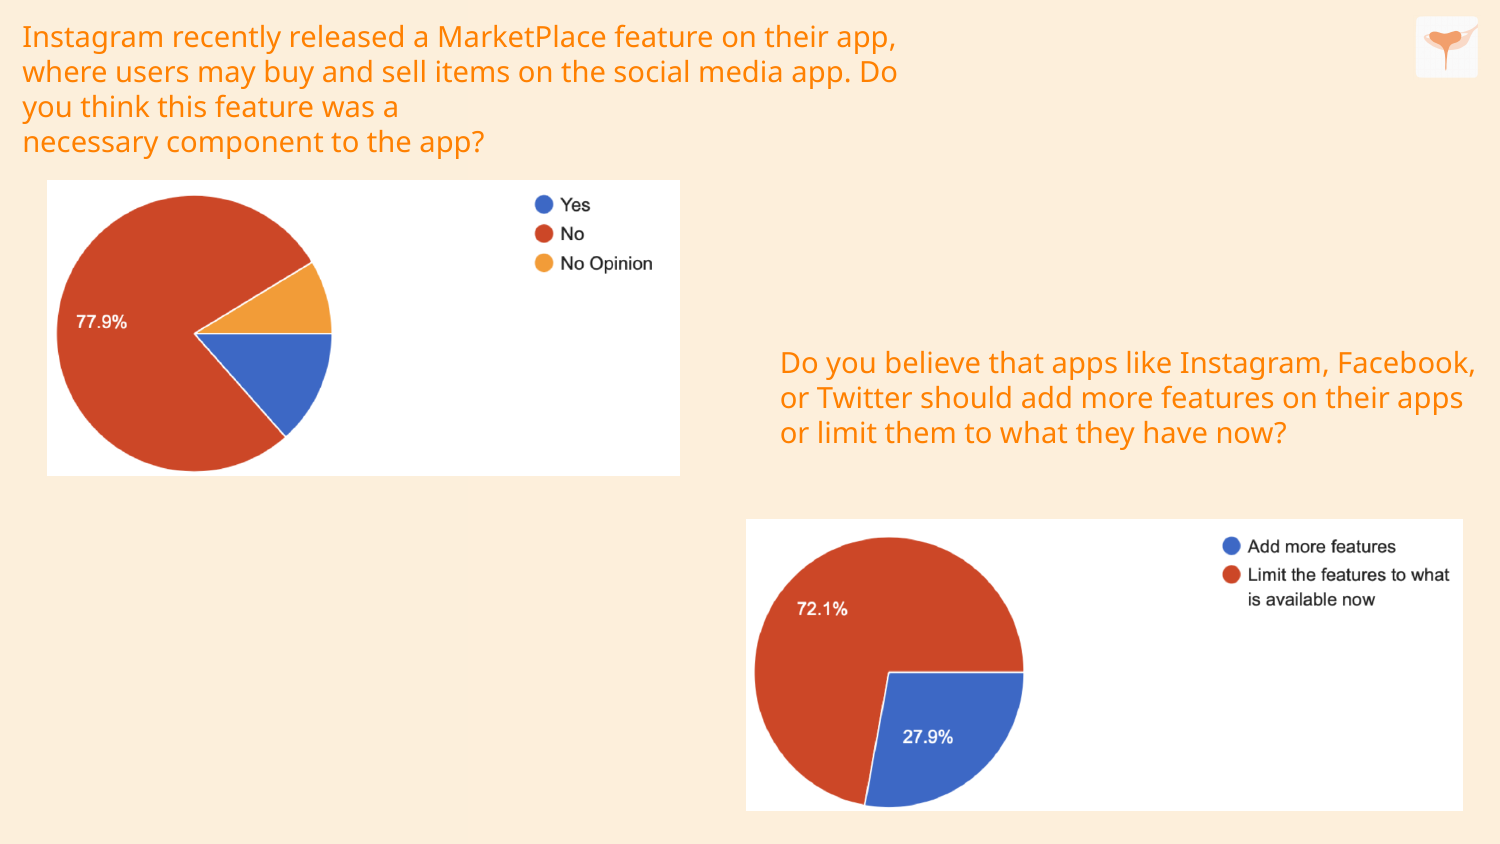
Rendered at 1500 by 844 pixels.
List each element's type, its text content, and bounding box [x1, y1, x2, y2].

text_box Instagram recently released a MarketPlace feature on their app, where users may buy and sell items on the social media app. Do you think this feature was a necessary component to the app? [7, 3, 938, 209]
text_box Do you believe that apps like Instagram, Facebook, or Twitter should add more features on their apps or limit them to what they have now? [764, 329, 1500, 465]
picture [0, 0, 1500, 844]
